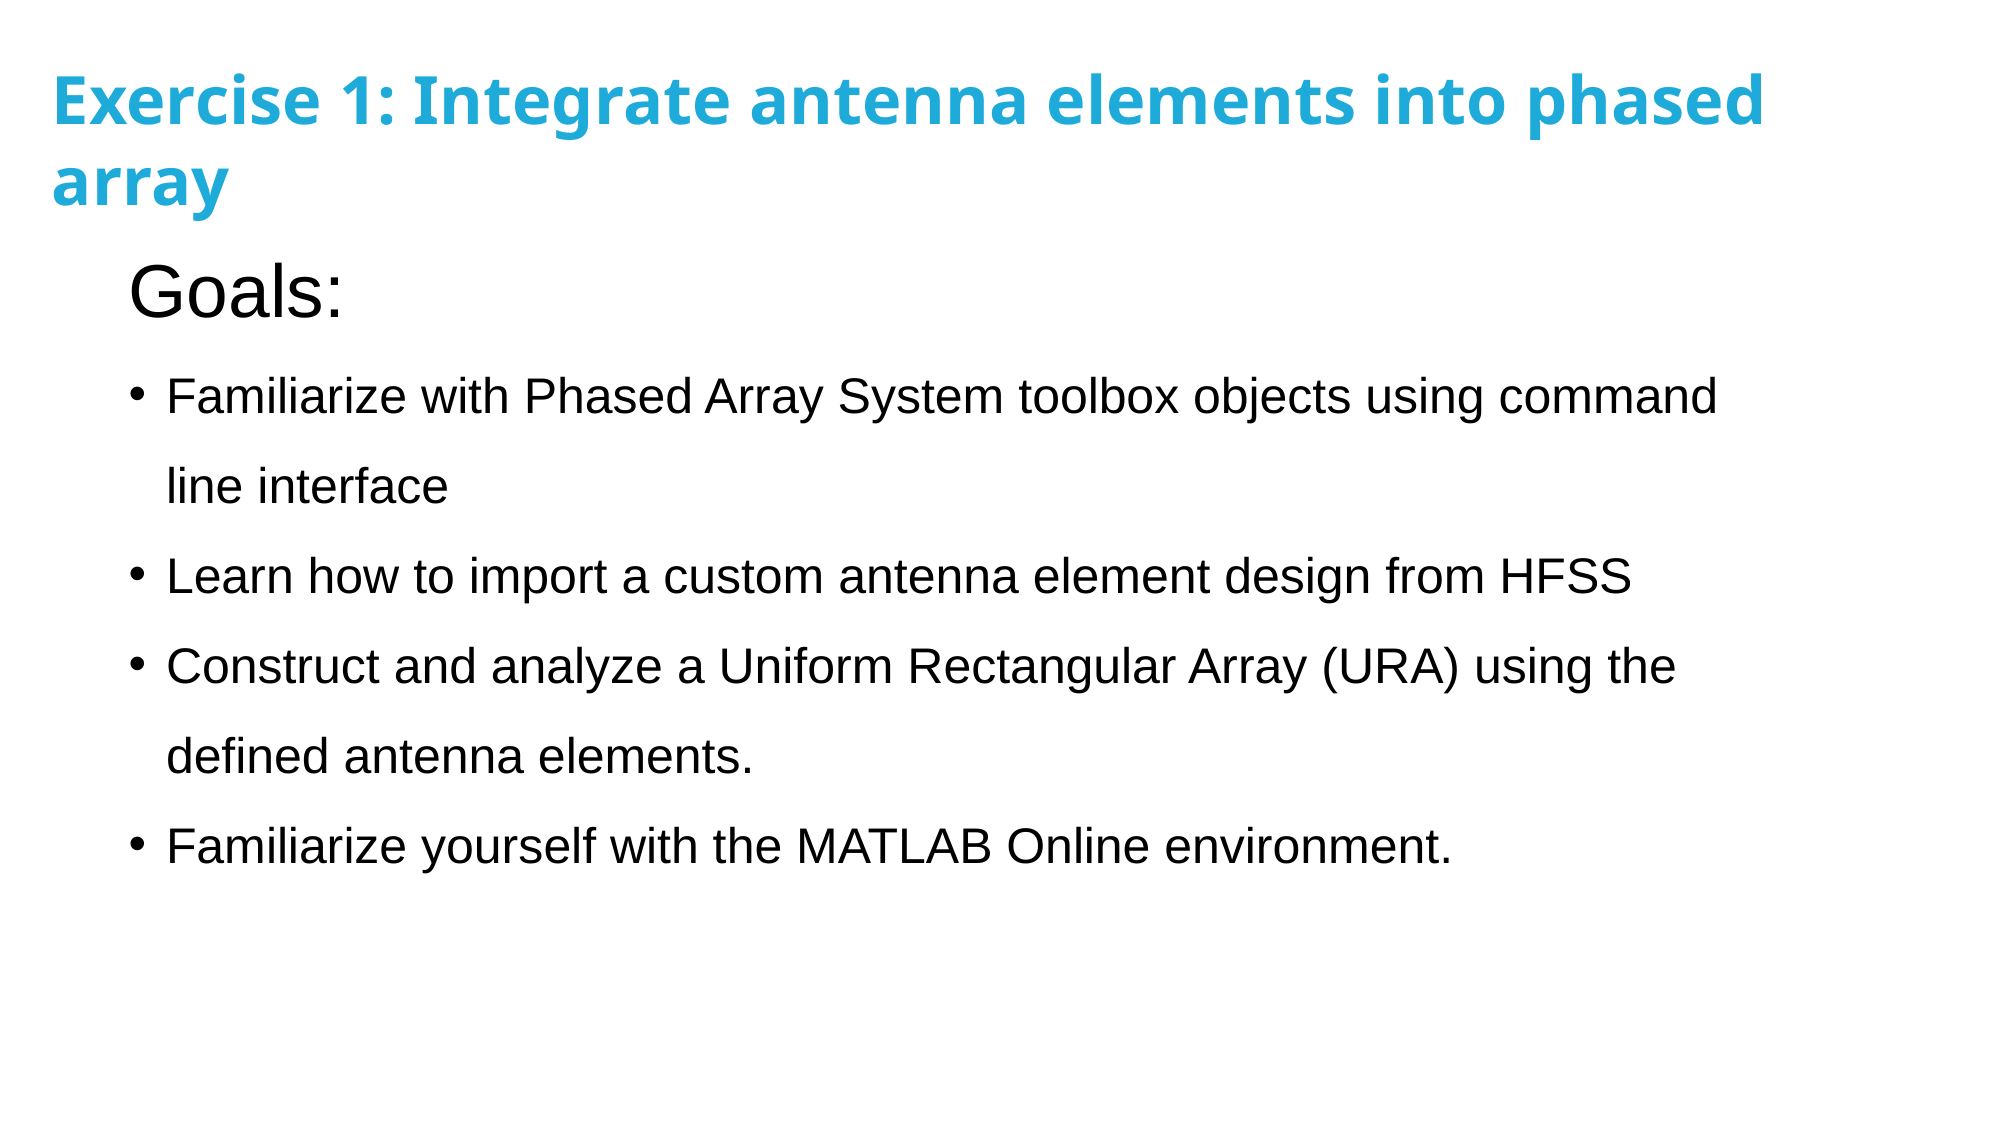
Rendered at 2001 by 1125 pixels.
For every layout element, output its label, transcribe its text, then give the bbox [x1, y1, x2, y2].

title Exercise 1: Integrate antenna elements into phased array [36, 21, 1852, 260]
list Goals: Familiarize with Phased Array System toolbox objects using command line interface Learn how to import a custom antenna element design from HFSS Construct and analyze a Uniform Rectangular Array (URA) using the defined antenna elements. Familiarize yourself with the MATLAB Online environment. [113, 245, 1747, 986]
